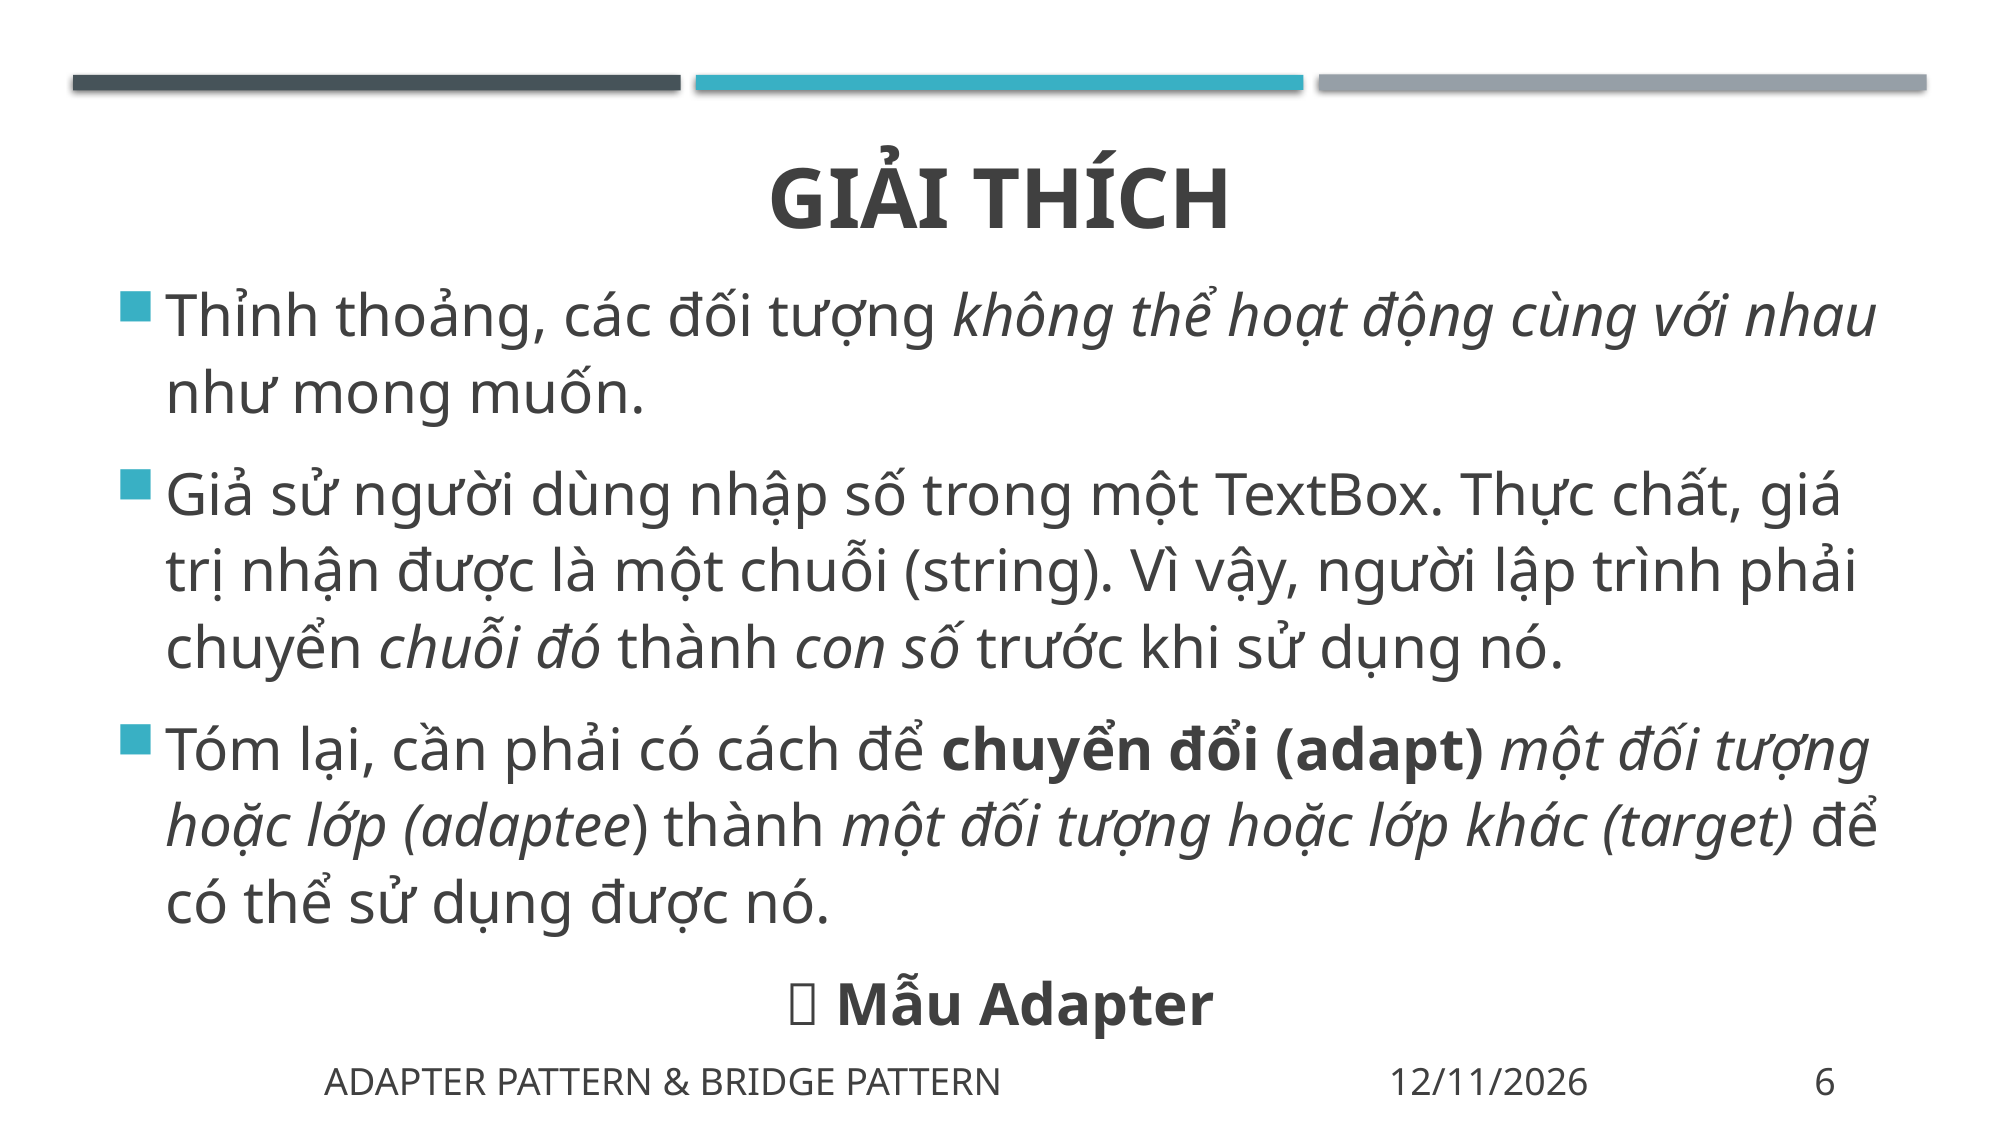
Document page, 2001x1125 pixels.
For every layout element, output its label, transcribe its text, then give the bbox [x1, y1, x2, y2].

title Giải thích [100, 104, 1901, 255]
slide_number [1263, 1053, 1714, 1114]
slide_number 6 [1750, 1053, 1901, 1114]
footer Adapter pattern & bridge pattern [100, 1053, 1226, 1114]
list Thỉnh thoảng, các đối tượng không thể hoạt động cùng với nhau như mong muốn. Giả sử người dùng nhập số trong một TextBox. Thực chất, giá trị nhận được là một chuỗi (string). Vì vậy, người lập trình phải chuyển chuỗi đó thành con số trước khi sử dụng nó. Tóm lại, cần phải có cách để chuyển đổi (adapt) một đối tượng hoặc lớp (adaptee) thành một đối tượng hoặc lớp khác (target) để có thể sử dụng được nó.  Mẫu Adapter [99, 279, 1900, 1030]
